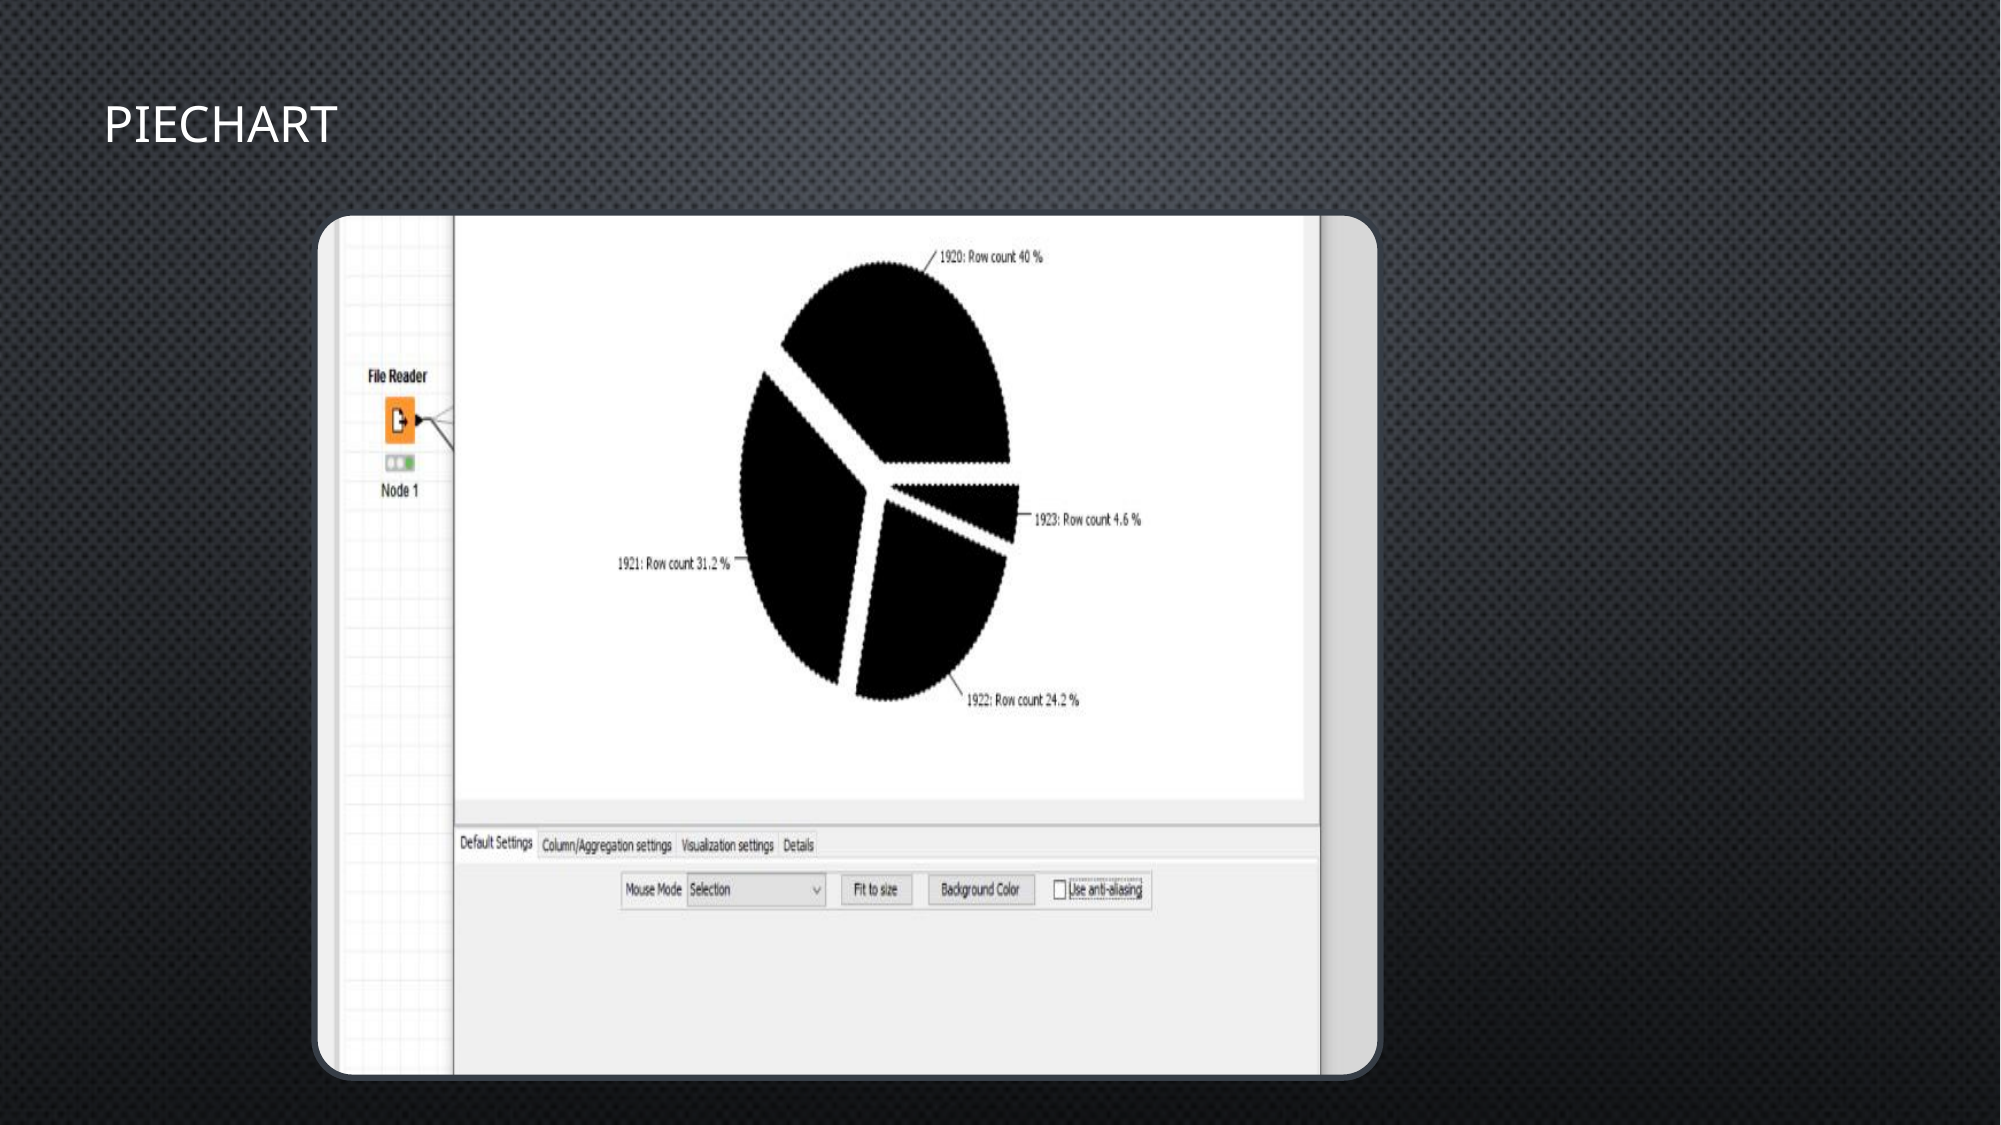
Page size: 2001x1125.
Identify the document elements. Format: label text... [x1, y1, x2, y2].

title PIECHART [89, 67, 1715, 161]
picture [314, 212, 1381, 1078]
